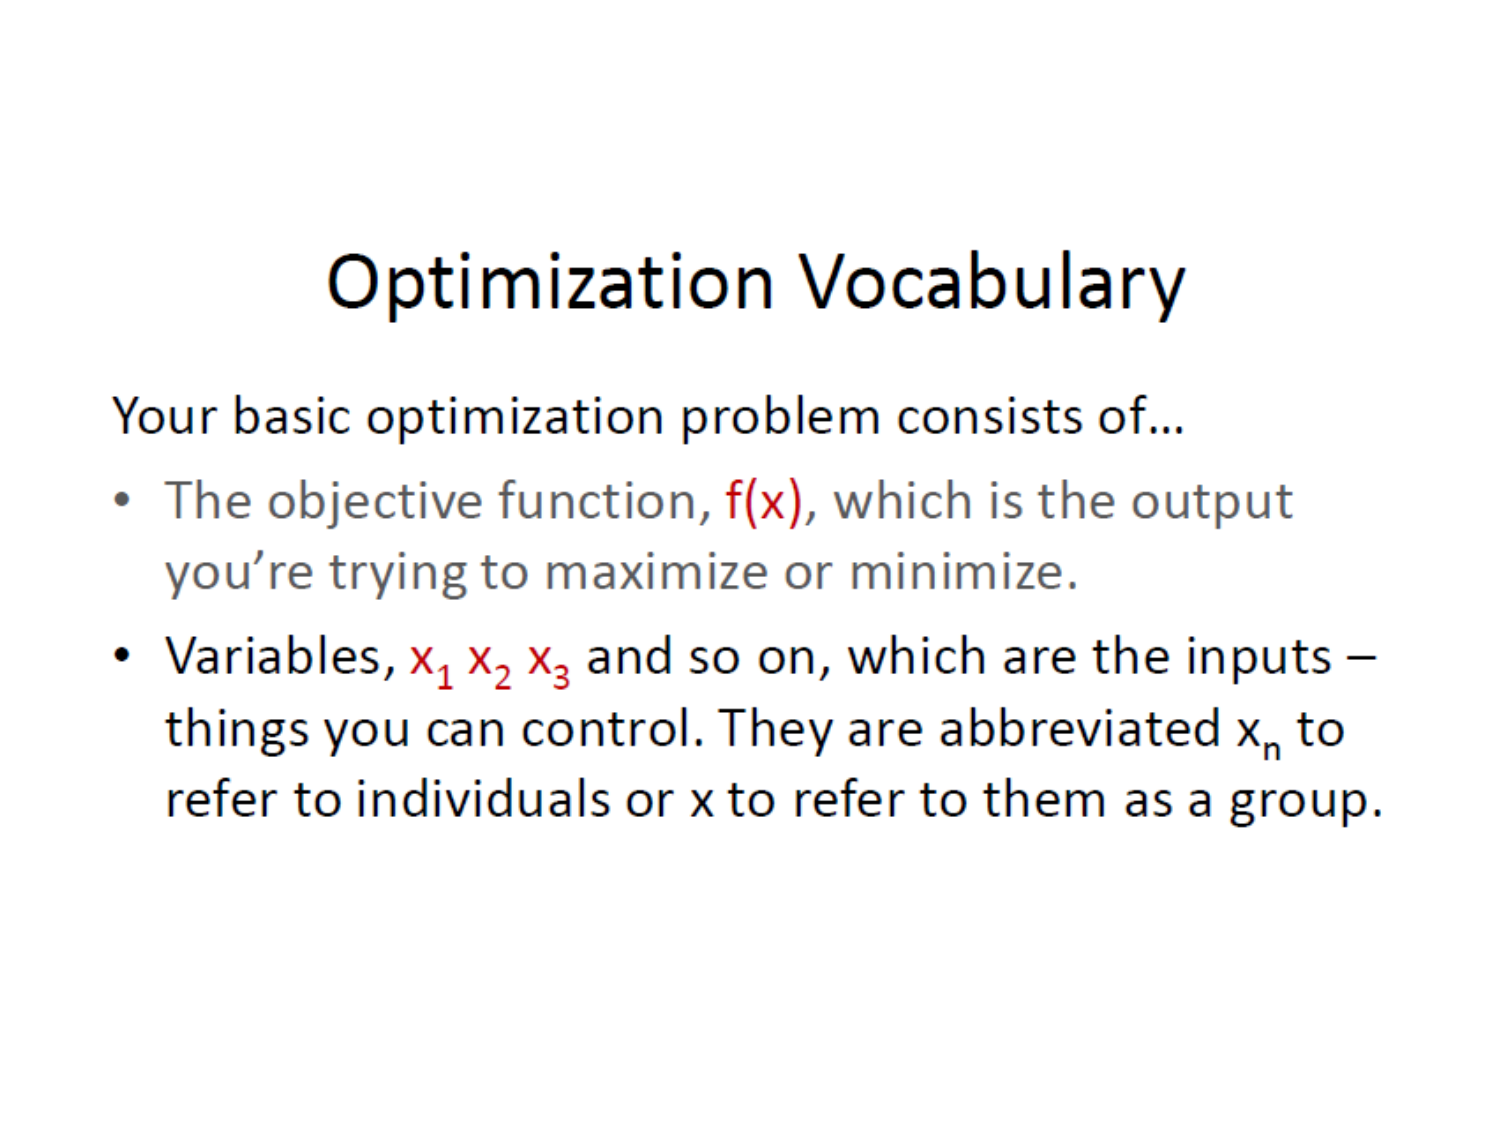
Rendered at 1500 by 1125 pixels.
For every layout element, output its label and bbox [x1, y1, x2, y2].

picture [73, 187, 1419, 974]
